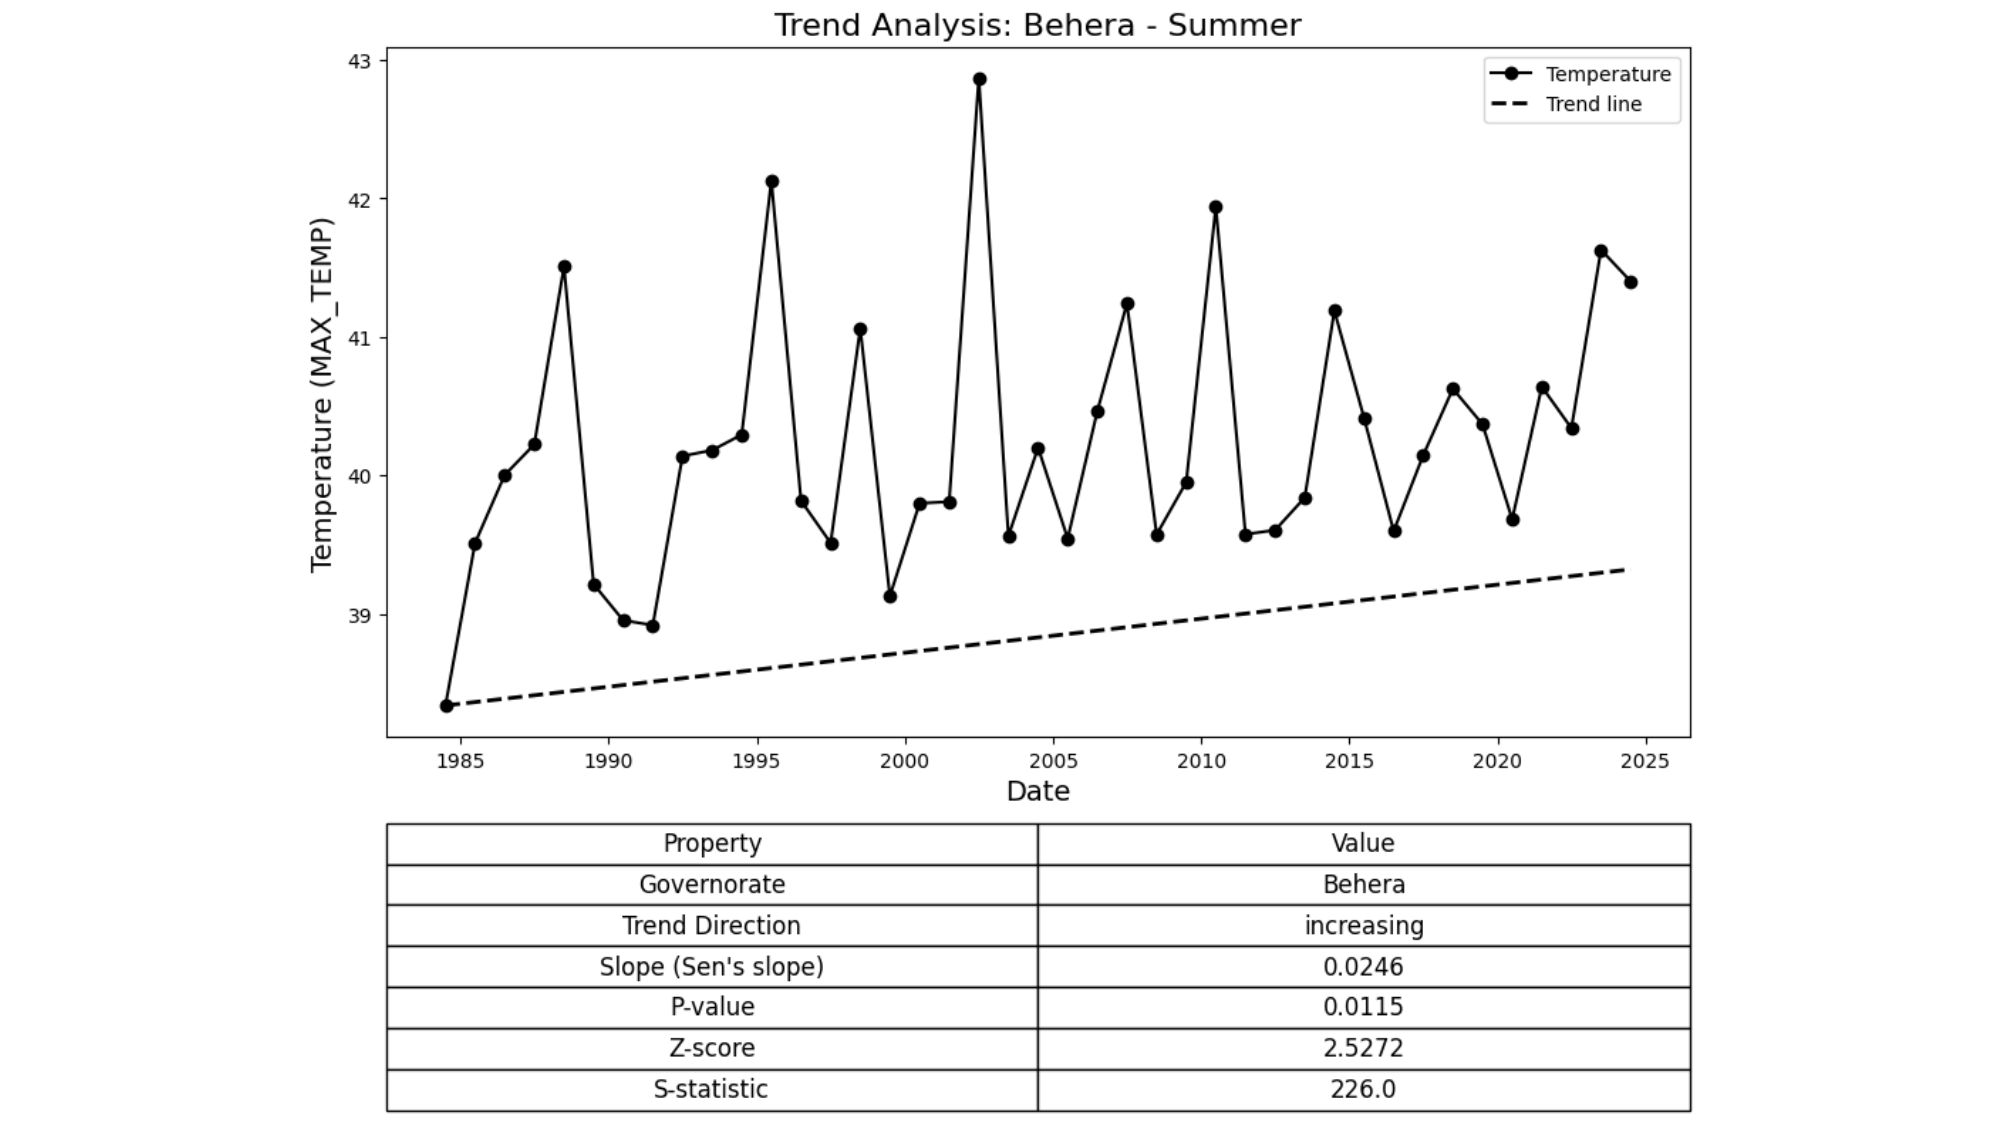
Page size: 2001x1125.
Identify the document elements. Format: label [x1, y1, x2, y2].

picture [296, 0, 1703, 1125]
